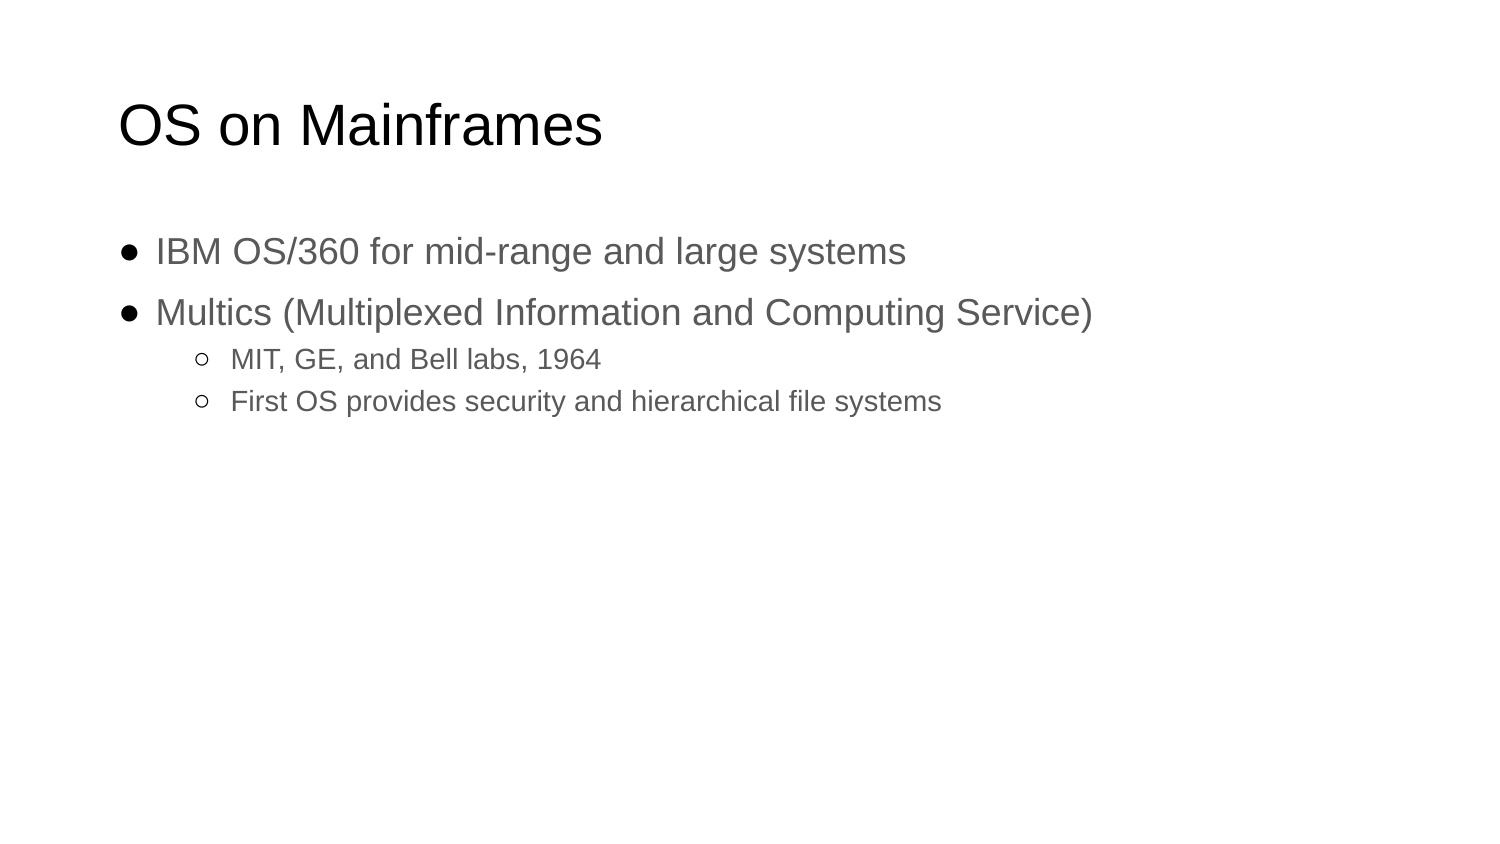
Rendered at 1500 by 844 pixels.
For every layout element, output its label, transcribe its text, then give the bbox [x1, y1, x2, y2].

list IBM OS/360 for mid-range and large systems Multics (Multiplexed Information and Computing Service) MIT, GE, and Bell labs, 1964 First OS provides security and hierarchical file systems [103, 224, 1397, 760]
title OS on Mainframes [103, 44, 1397, 208]
